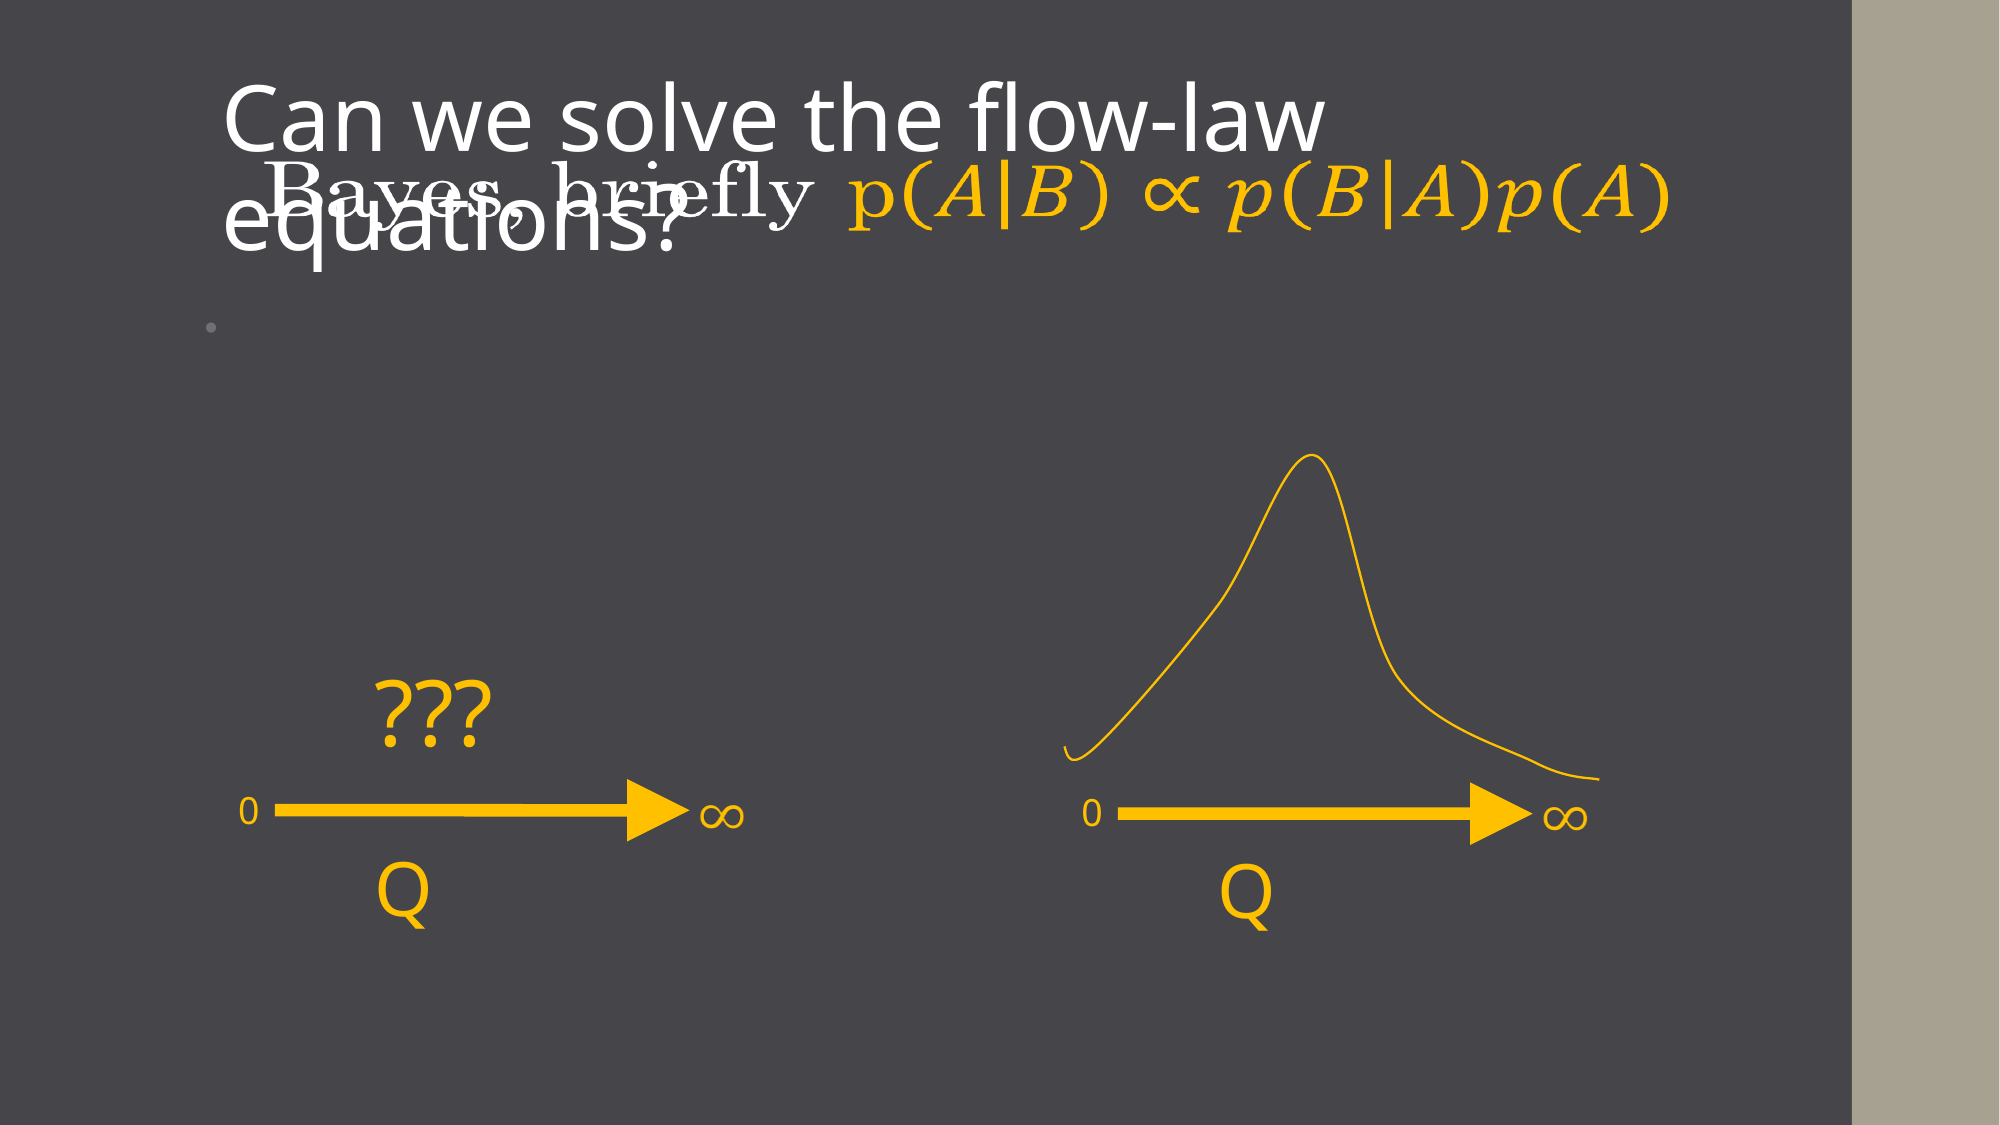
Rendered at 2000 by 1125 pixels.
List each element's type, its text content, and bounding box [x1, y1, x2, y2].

text_box 0 [223, 779, 275, 841]
text_box [275, 799, 689, 821]
text_box [689, 776, 757, 847]
text_box [189, 299, 1600, 648]
text_box [1532, 778, 1600, 849]
text_box Can we solve the flow-law equations? [206, 60, 1797, 278]
text_box [1118, 803, 1532, 824]
text_box [1064, 455, 1600, 780]
text_box Q [1202, 836, 1292, 942]
text_box 0 [1066, 781, 1118, 843]
text_box ??? [359, 647, 513, 774]
text_box Q [359, 834, 449, 941]
